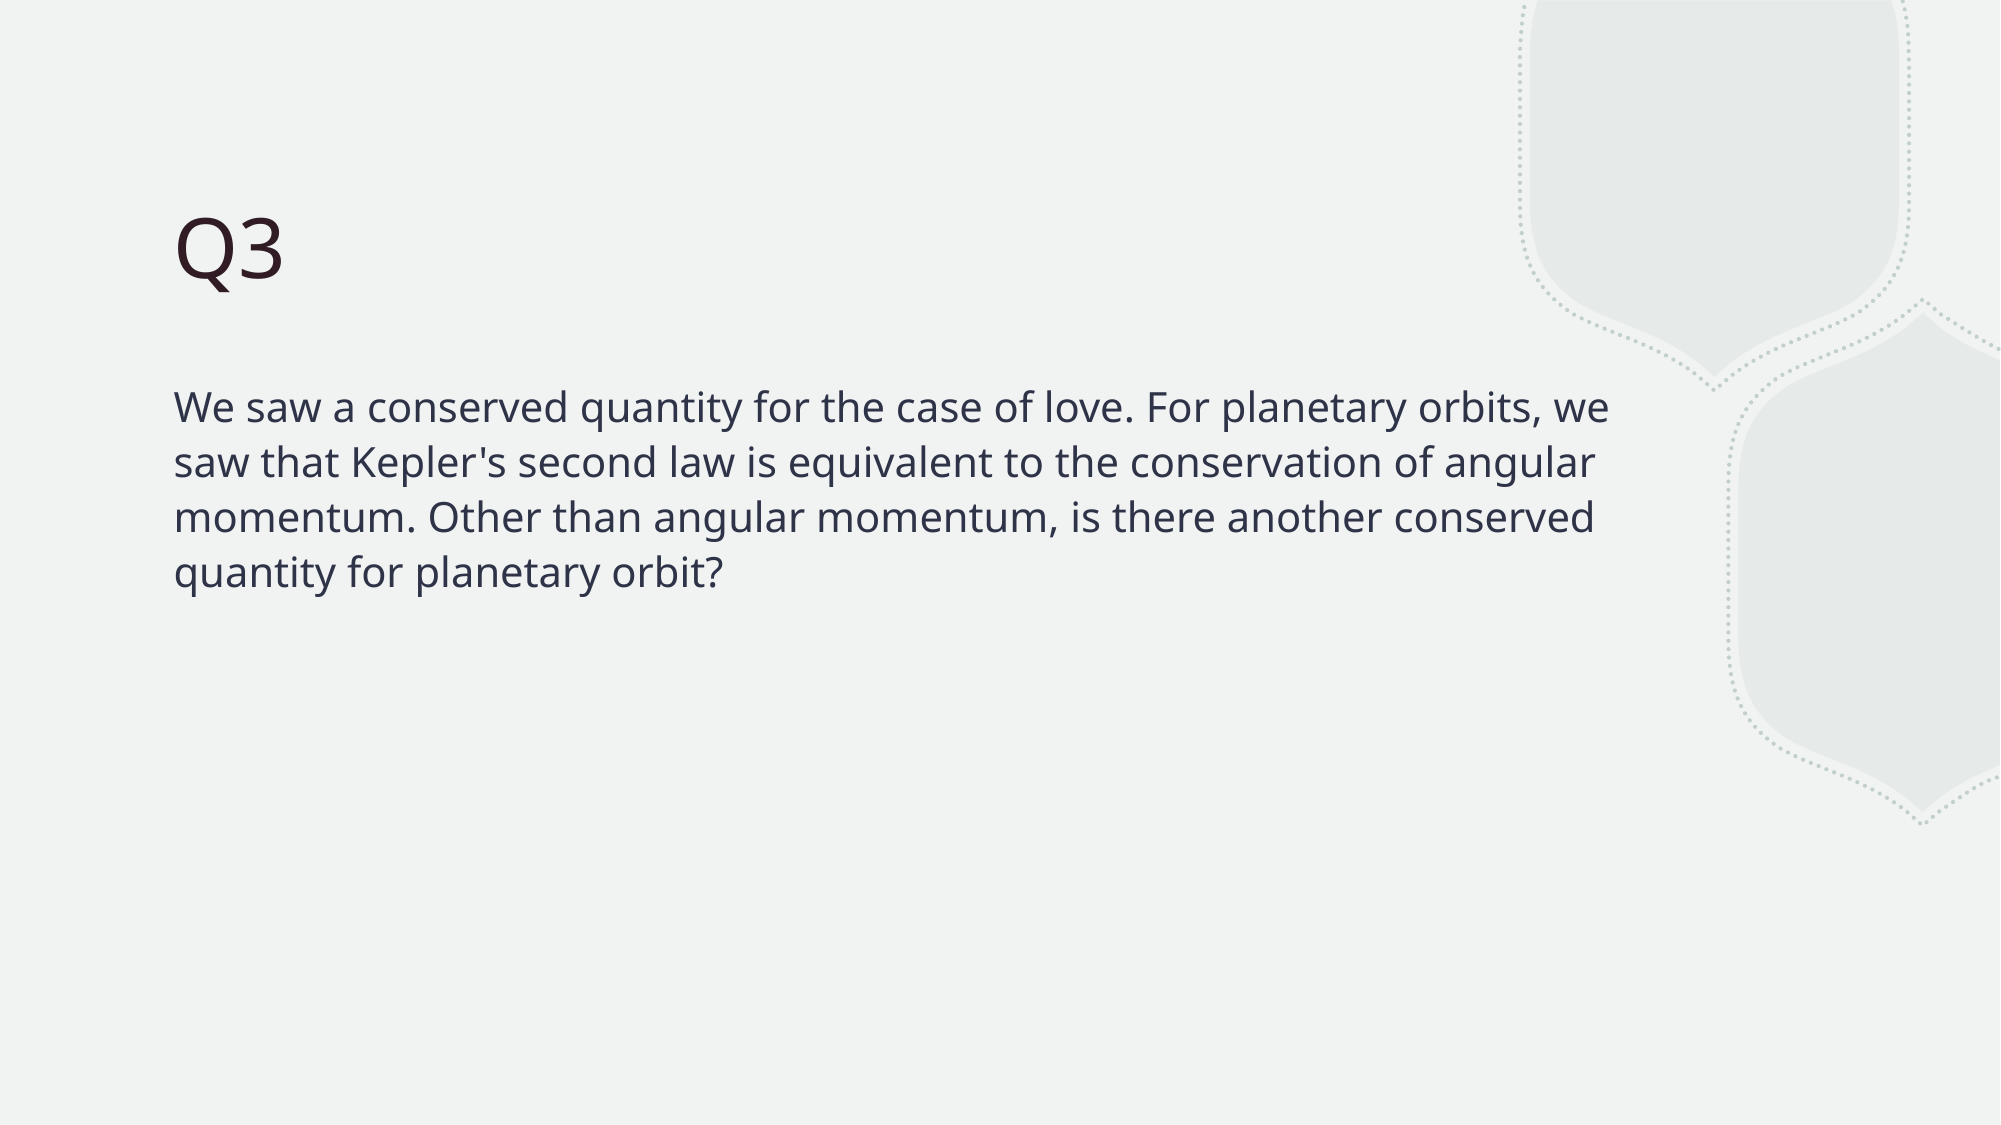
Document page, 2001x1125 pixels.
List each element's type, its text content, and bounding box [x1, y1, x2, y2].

list We saw a conserved quantity for the case of love. For planetary orbits, we saw that Kepler's second law is equivalent to the conservation of angular momentum. Other than angular momentum, is there another conserved quantity for planetary orbit? [158, 368, 1648, 968]
title Q3 [158, 157, 1648, 332]
